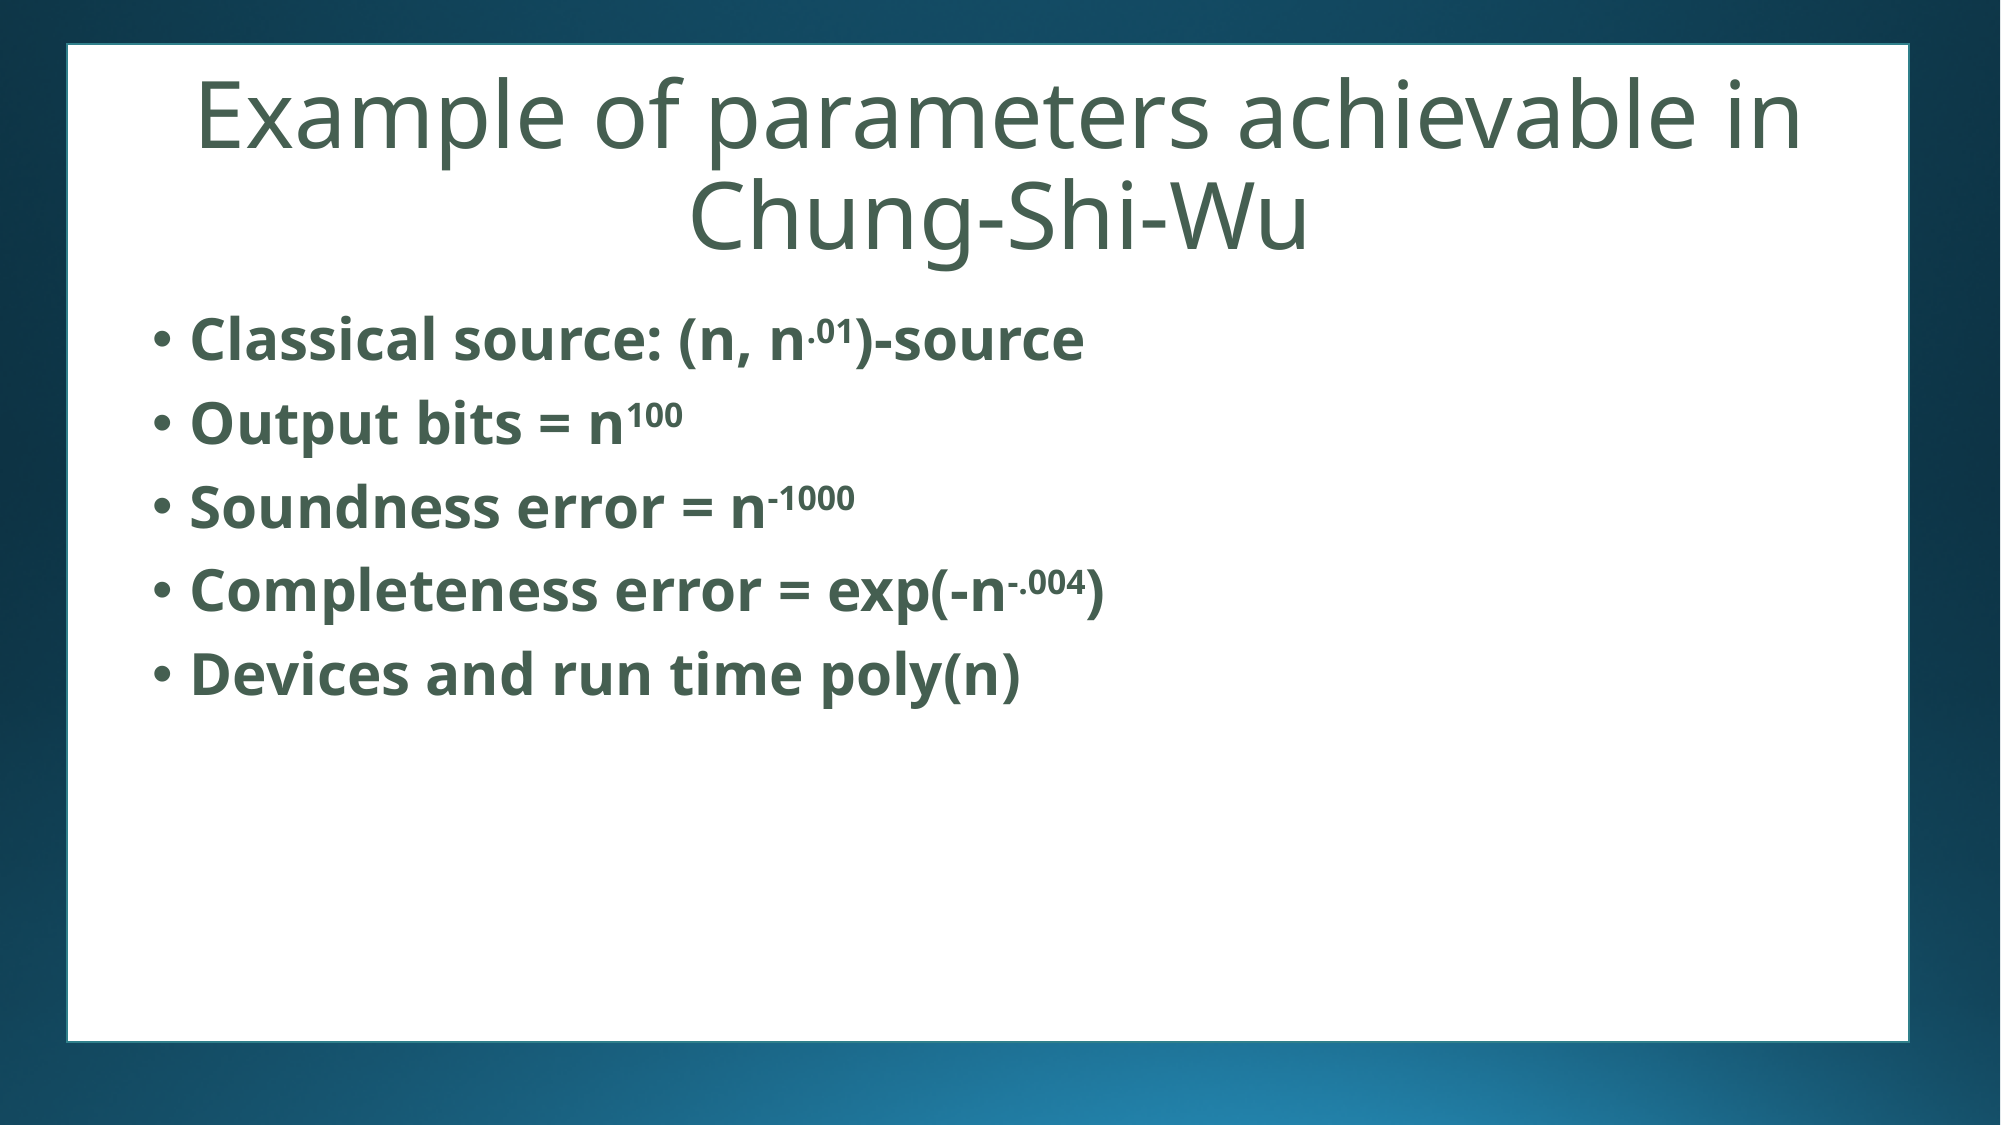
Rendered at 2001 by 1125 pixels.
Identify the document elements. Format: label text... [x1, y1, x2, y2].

text_box Classical source: (n, n.01)-source Output bits = n100 Soundness error = n-1000 Completeness error = exp(-n-.004) Devices and run time poly(n) [137, 303, 1790, 1025]
text_box [66, 43, 1910, 1043]
title Example of parameters achievable in Chung-Shi-Wu [137, 59, 1863, 278]
text_box [183, 299, 1863, 1014]
picture [0, 0, 2001, 1125]
